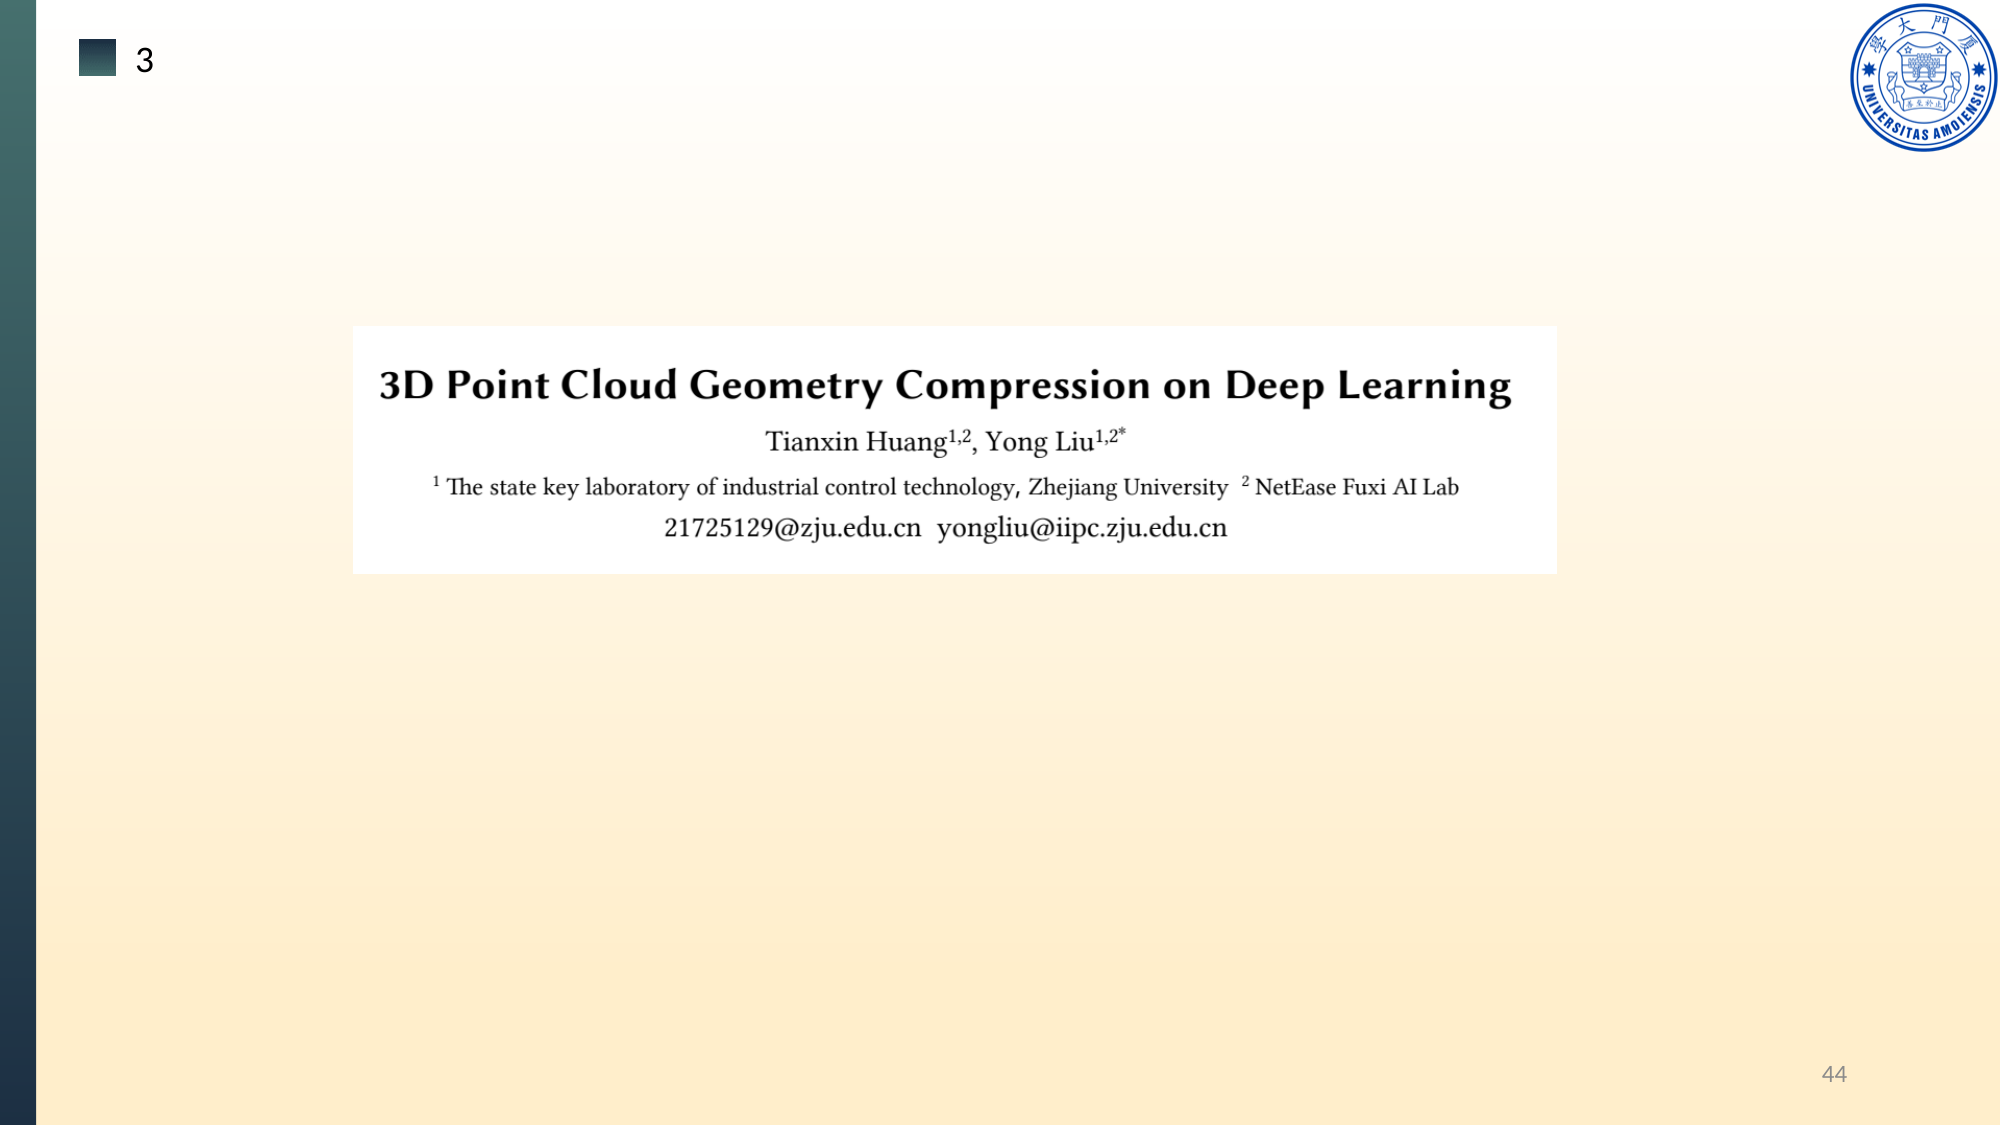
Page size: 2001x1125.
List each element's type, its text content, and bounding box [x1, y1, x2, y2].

picture [79, 39, 116, 76]
picture [1847, 1, 2000, 154]
slide_number 44 [1412, 1042, 1863, 1103]
picture [353, 326, 1557, 574]
text_box [0, 0, 37, 1125]
text_box 3 [134, 27, 150, 88]
